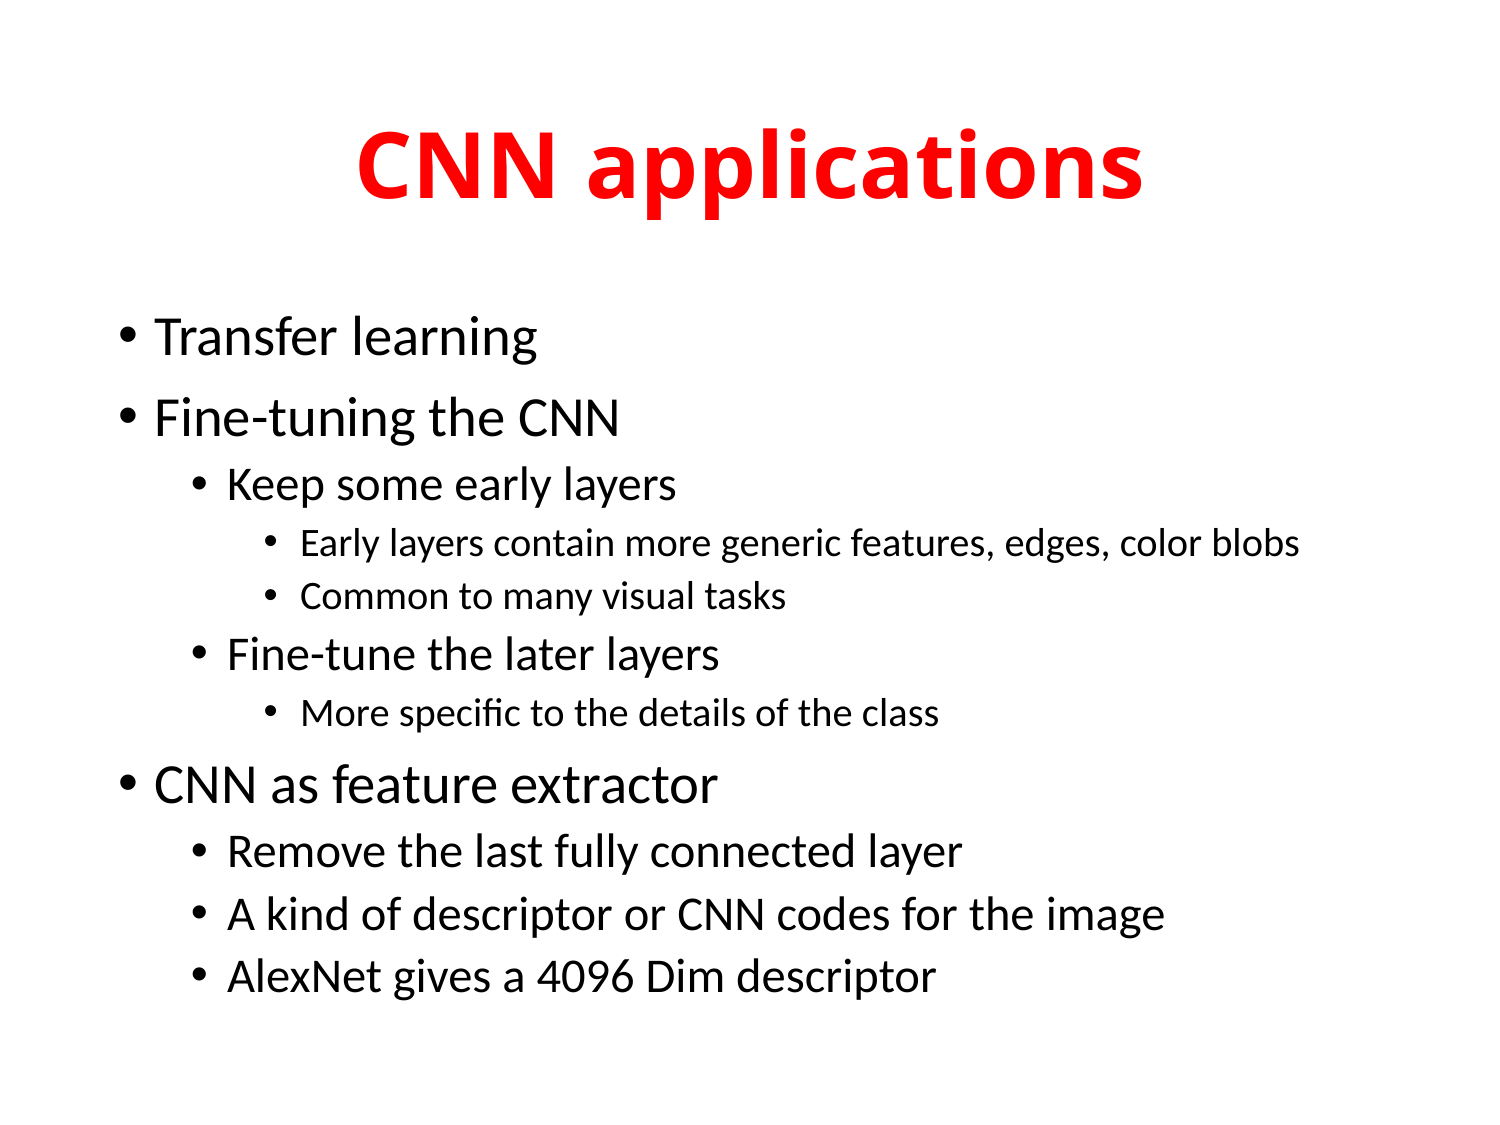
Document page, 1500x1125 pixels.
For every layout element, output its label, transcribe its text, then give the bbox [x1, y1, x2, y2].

list Transfer learning Fine-tuning the CNN Keep some early layers Early layers contain more generic features, edges, color blobs Common to many visual tasks Fine-tune the later layers More specific to the details of the class CNN as feature extractor Remove the last fully connected layer A kind of descriptor or CNN codes for the image AlexNet gives a 4096 Dim descriptor [103, 299, 1397, 1014]
title CNN applications [103, 59, 1397, 278]
